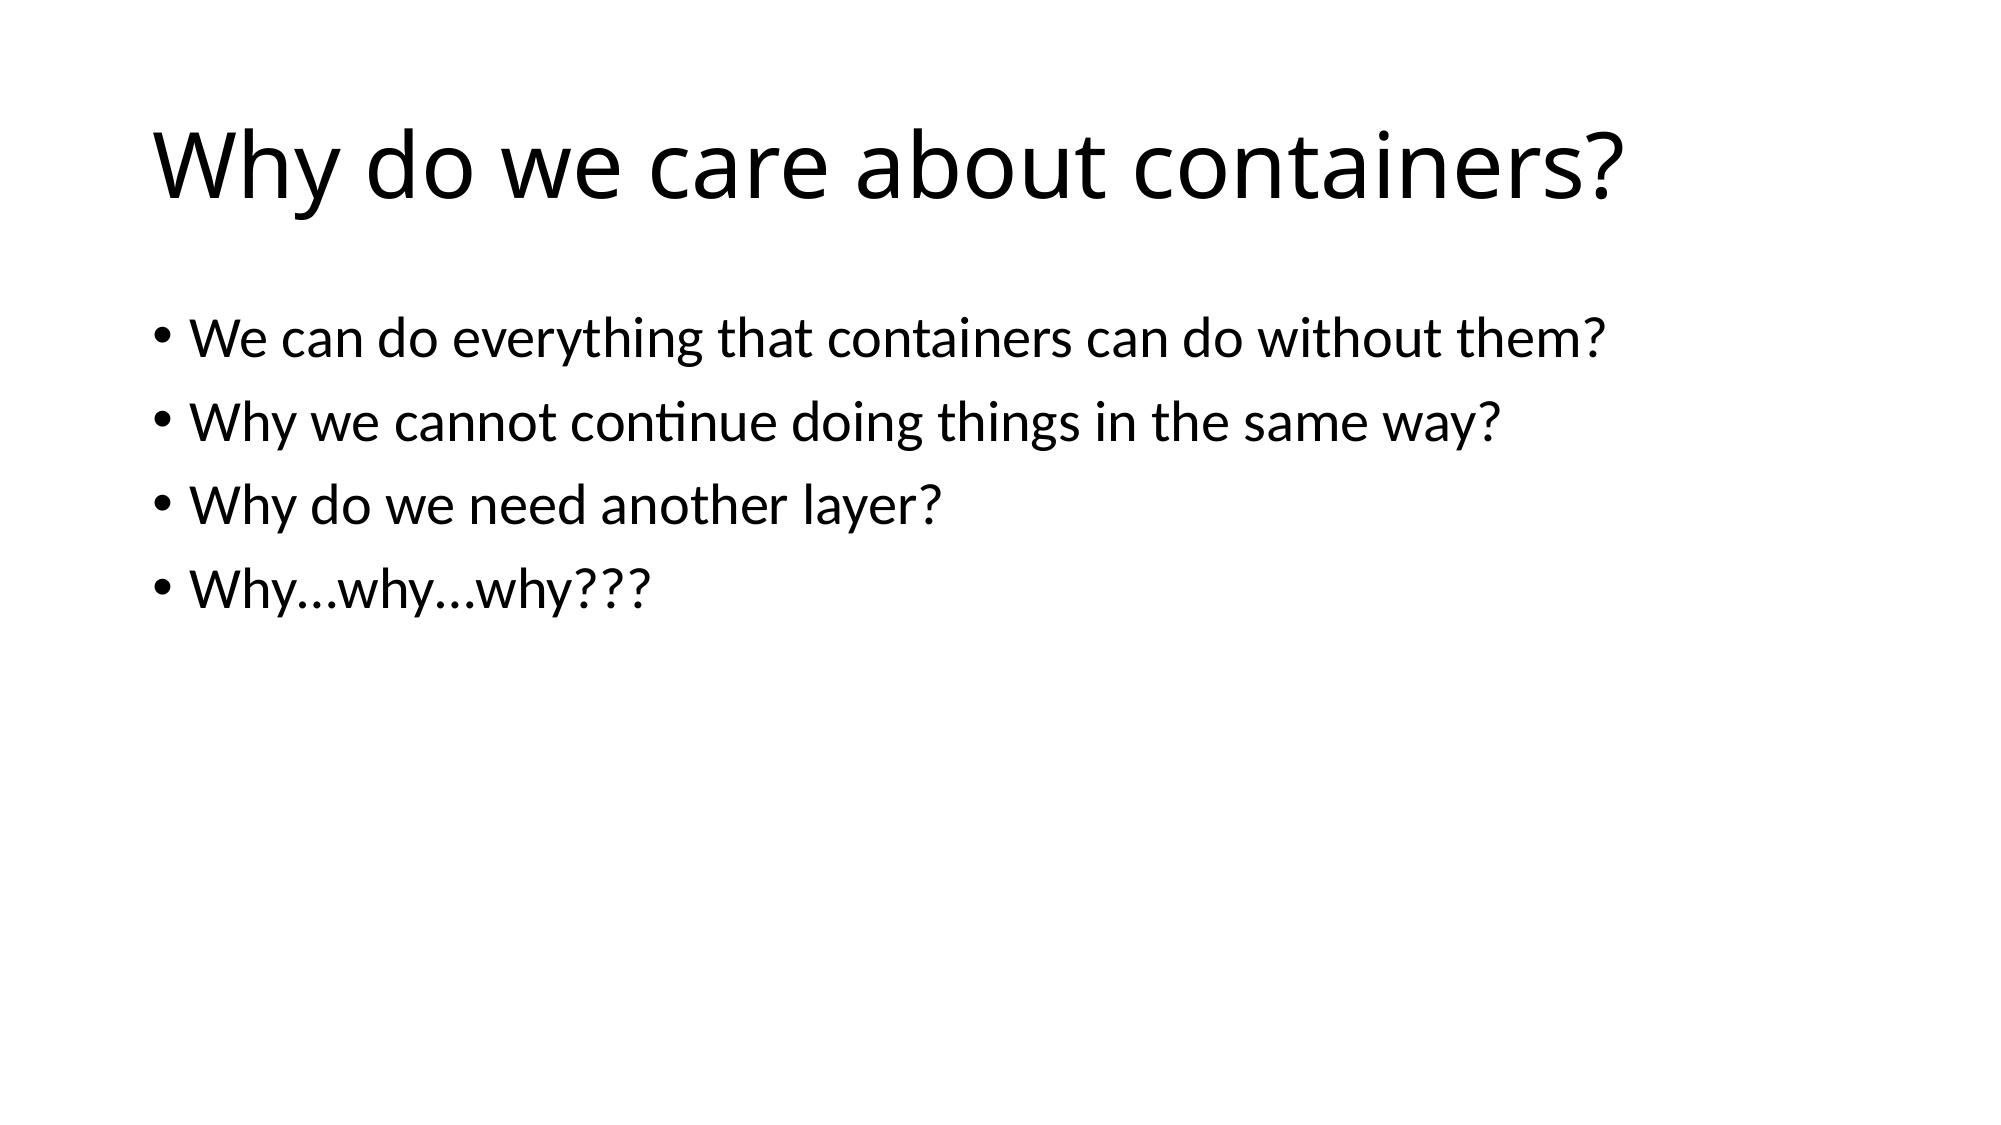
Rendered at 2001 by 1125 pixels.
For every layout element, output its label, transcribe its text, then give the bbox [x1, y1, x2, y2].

title Why do we care about containers? [137, 59, 1863, 278]
list We can do everything that containers can do without them? Why we cannot continue doing things in the same way? Why do we need another layer? Why…why…why??? [137, 299, 1863, 1014]
